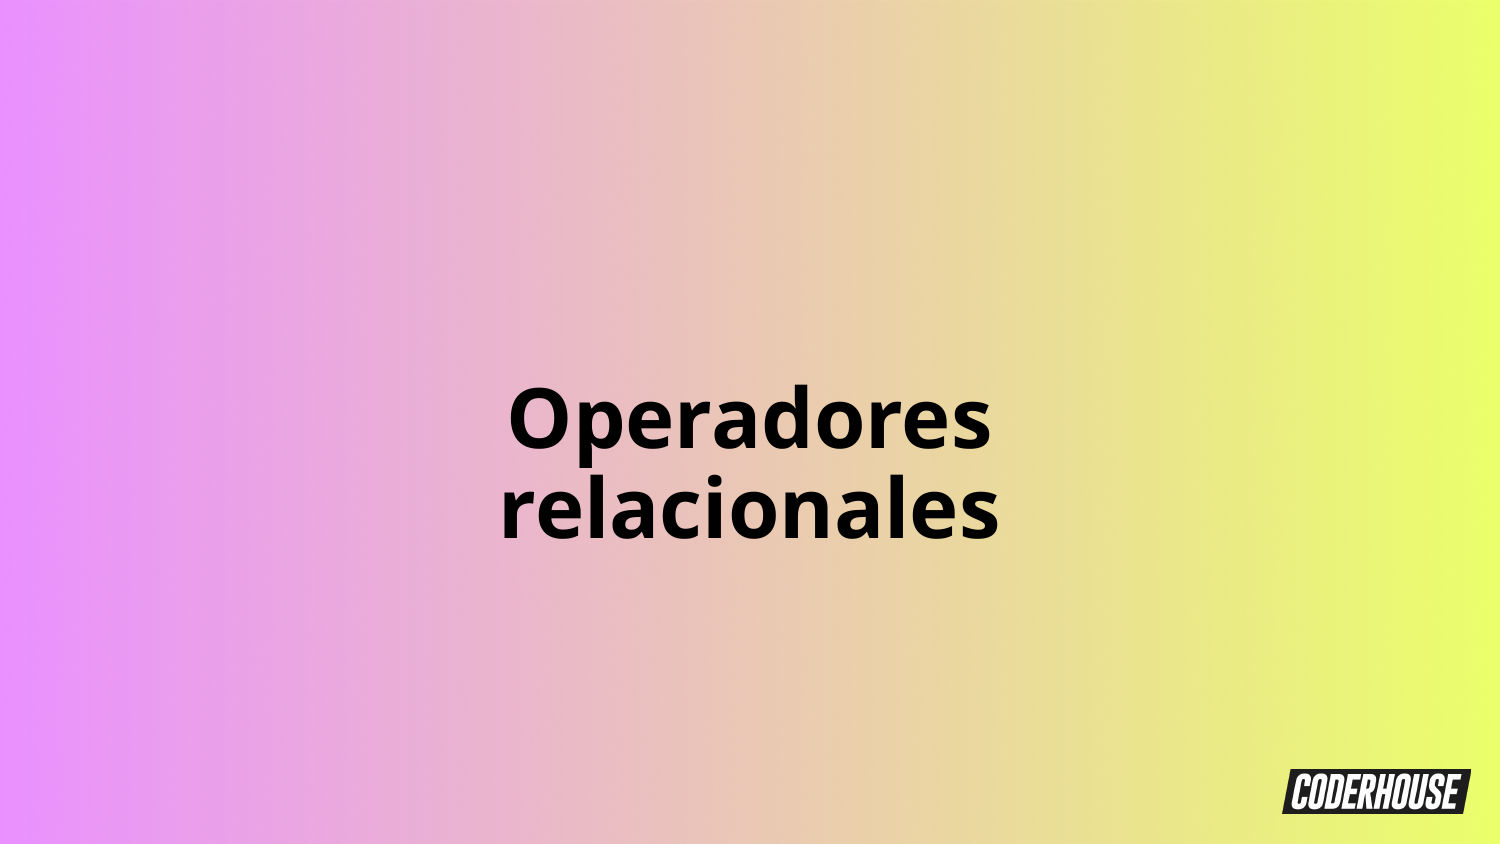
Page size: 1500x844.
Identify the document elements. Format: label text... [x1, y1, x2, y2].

picture [0, 0, 1500, 844]
text_box Operadores relacionales [239, 361, 1261, 572]
